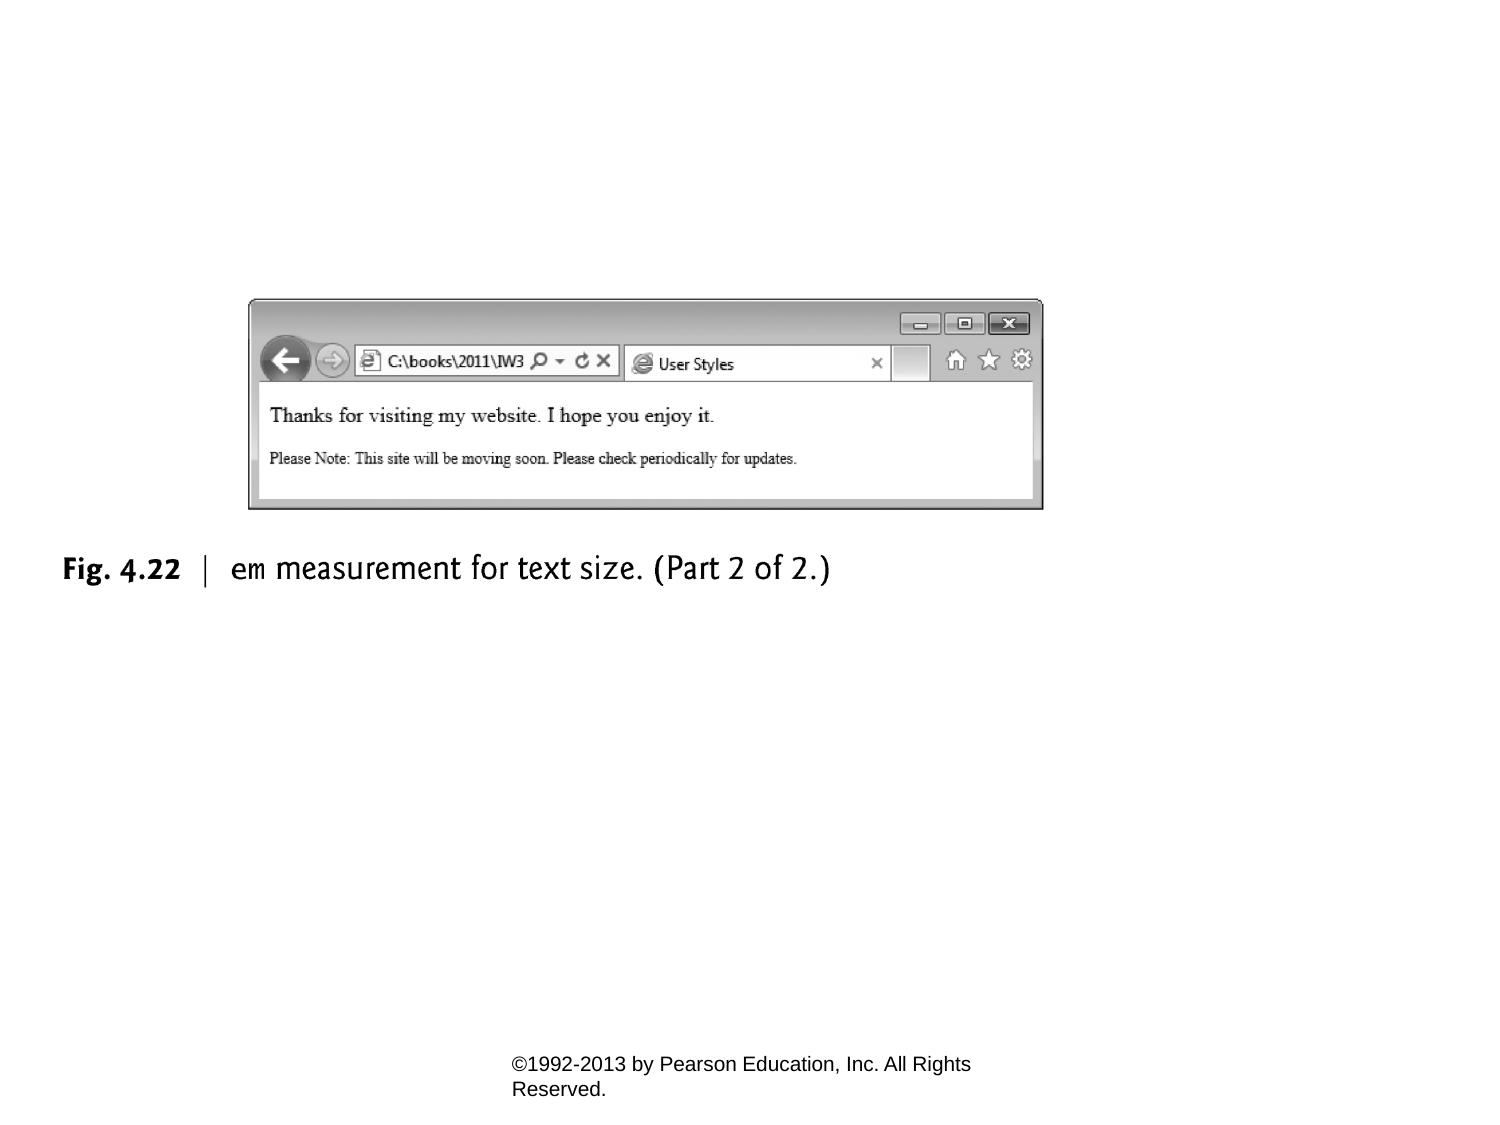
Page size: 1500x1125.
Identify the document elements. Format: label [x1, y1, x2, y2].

picture [17, 237, 1500, 1125]
